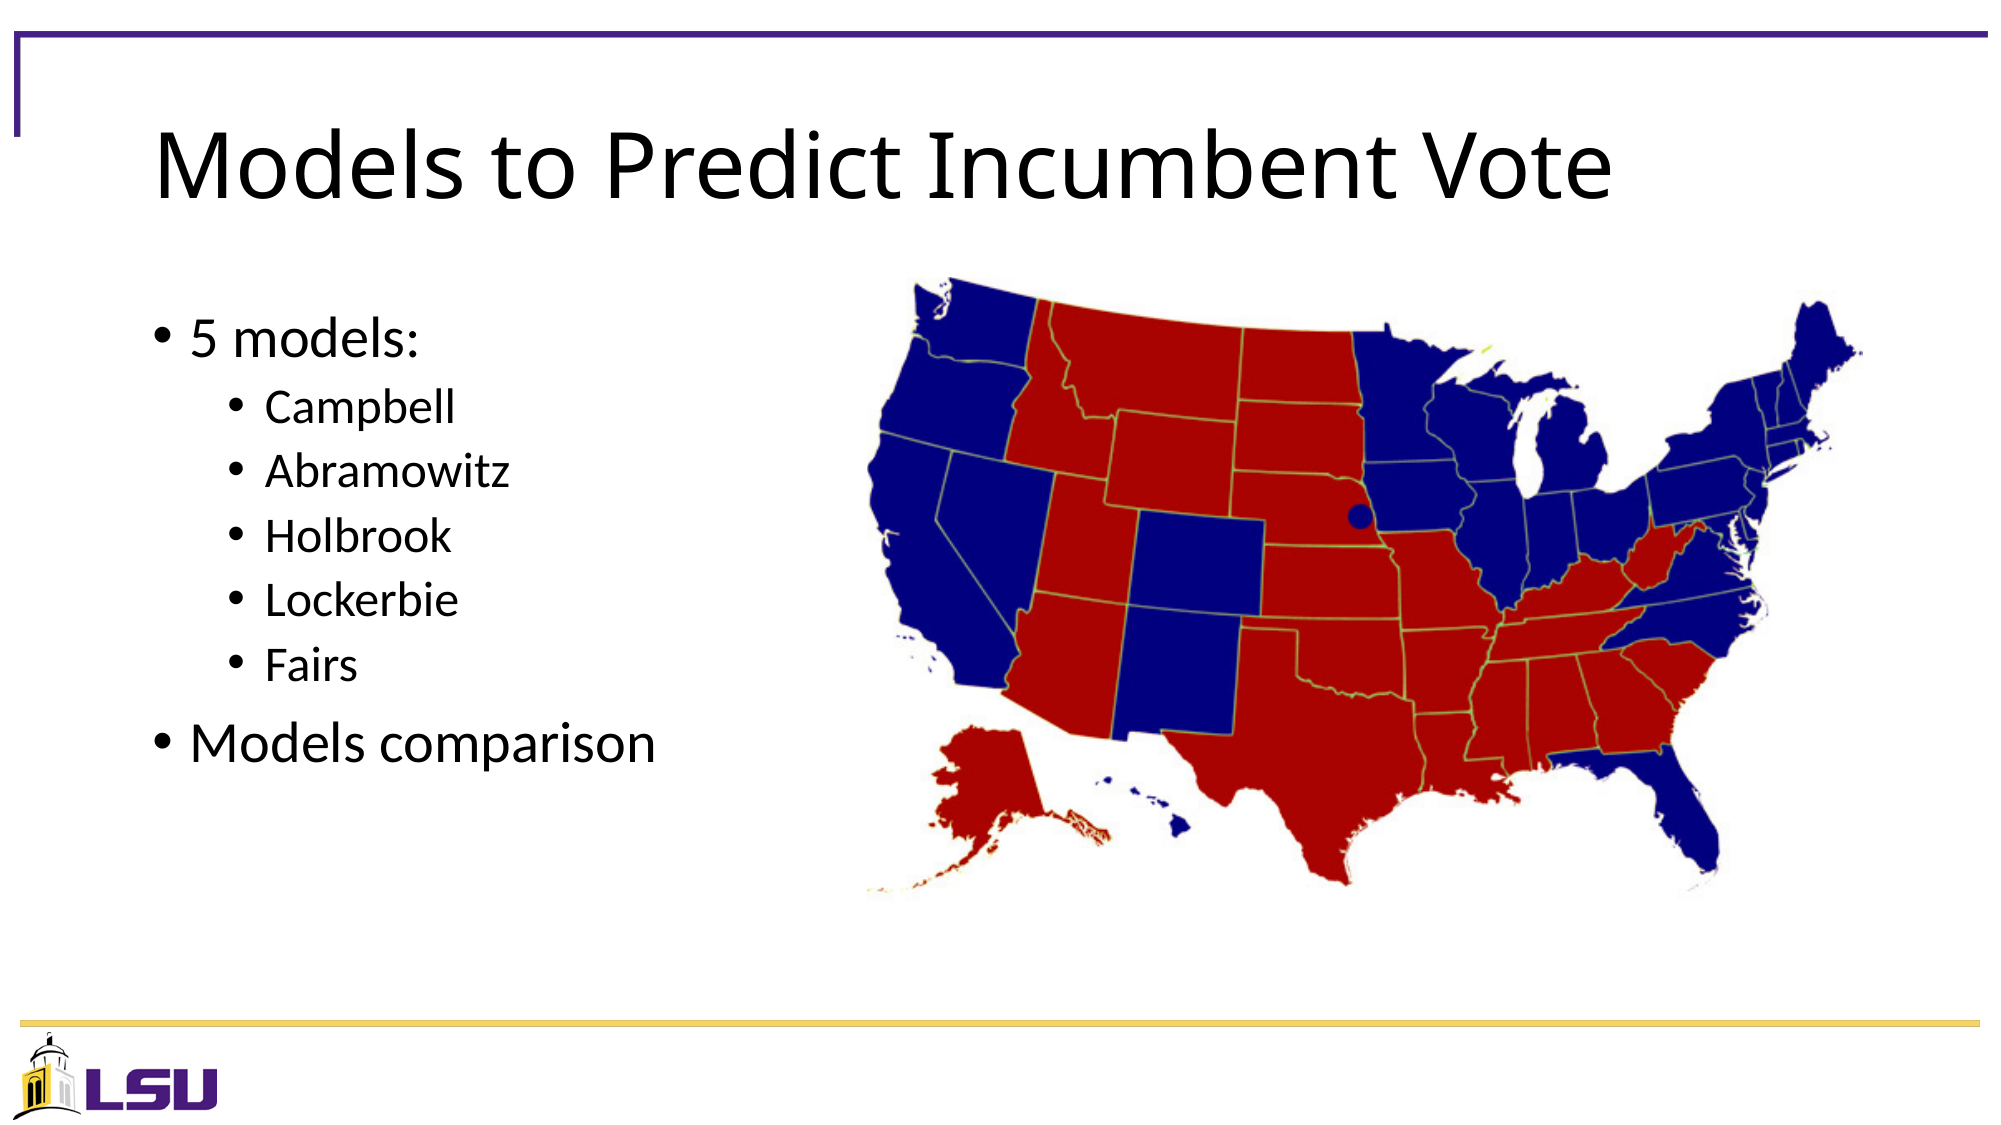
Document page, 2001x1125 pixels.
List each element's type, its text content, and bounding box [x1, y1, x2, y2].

title Models to Predict Incumbent Vote [137, 59, 1863, 278]
picture [13, 1032, 217, 1120]
picture [19, 1019, 1981, 1028]
list 5 models: Campbell Abramowitz Holbrook Lockerbie Fairs Models comparison [137, 299, 1863, 1014]
picture [13, 30, 1989, 138]
picture [867, 277, 1863, 918]
